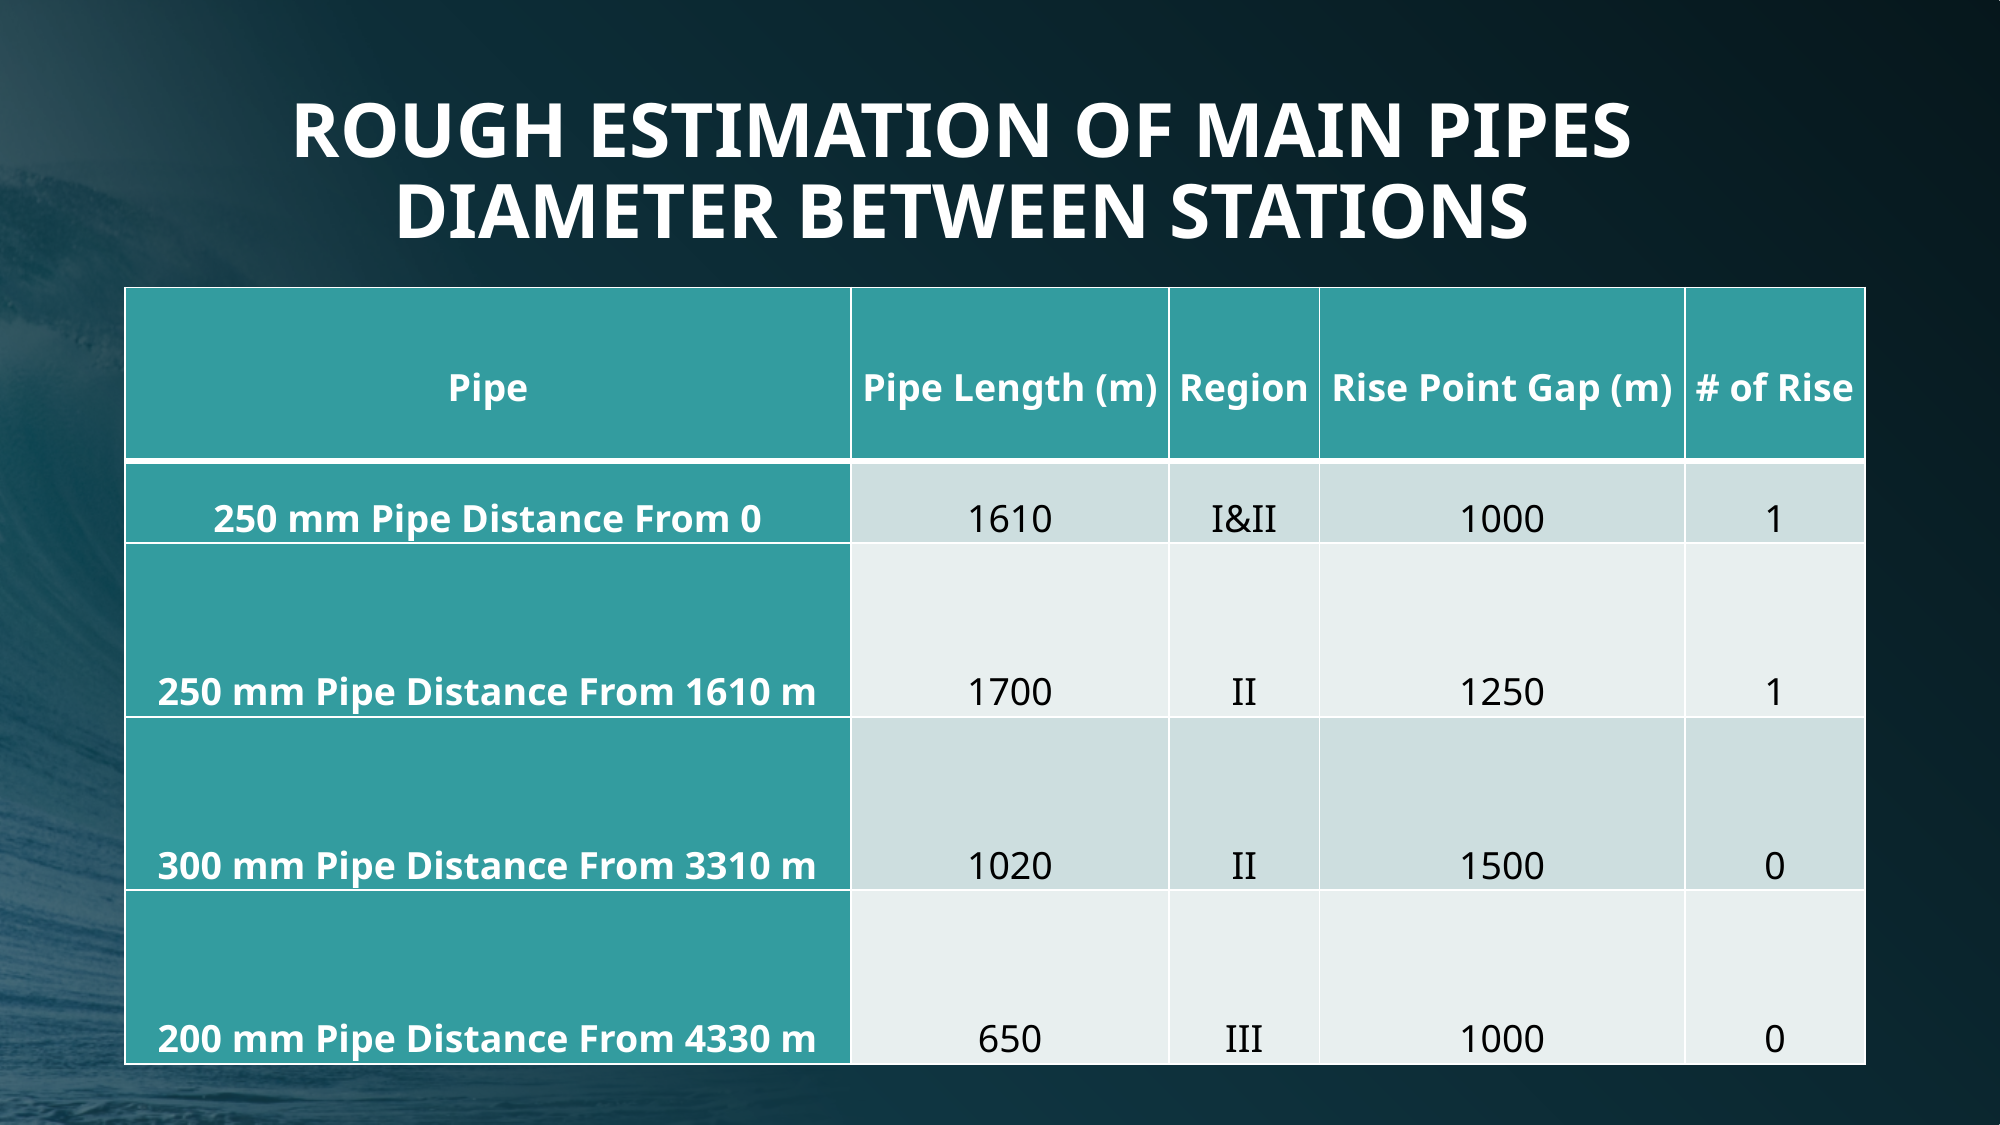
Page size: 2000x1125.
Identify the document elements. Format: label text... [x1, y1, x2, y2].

table_header Rise Point Gap (m) [1320, 288, 1684, 458]
table_header Region [1170, 288, 1319, 458]
table_cell 250 mm Pipe Distance From 1610 m [126, 544, 850, 716]
table_cell 650 [852, 891, 1168, 1063]
table_cell 1 [1686, 464, 1864, 542]
table_cell 250 mm Pipe Distance From 0 [126, 464, 850, 542]
table_cell 1500 [1320, 718, 1684, 889]
table_cell II [1170, 718, 1319, 889]
table_cell 1610 [852, 464, 1168, 542]
table_cell 1700 [852, 544, 1168, 716]
table_cell 0 [1686, 891, 1864, 1063]
picture [0, 0, 2000, 1125]
table_cell 300 mm Pipe Distance From 3310 m [126, 718, 850, 889]
table_cell 1 [1686, 544, 1864, 716]
table_cell II [1170, 544, 1319, 716]
table_cell 1000 [1320, 464, 1684, 542]
table_header Pipe Length (m) [852, 288, 1168, 458]
table_cell 1000 [1320, 891, 1684, 1063]
title ROUGH ESTIMATION OF MAIN PIPES DIAMETER BETWEEN STATIONS [212, 62, 1713, 263]
table_cell 200 mm Pipe Distance From 4330 m [126, 891, 850, 1063]
table_cell 1020 [852, 718, 1168, 889]
table_cell 0 [1686, 718, 1864, 889]
table_header Pipe [126, 288, 850, 458]
table_cell III [1170, 891, 1319, 1063]
table_cell 1250 [1320, 544, 1684, 716]
table_cell I&II [1170, 464, 1319, 542]
table_header # of Rise [1686, 288, 1864, 458]
